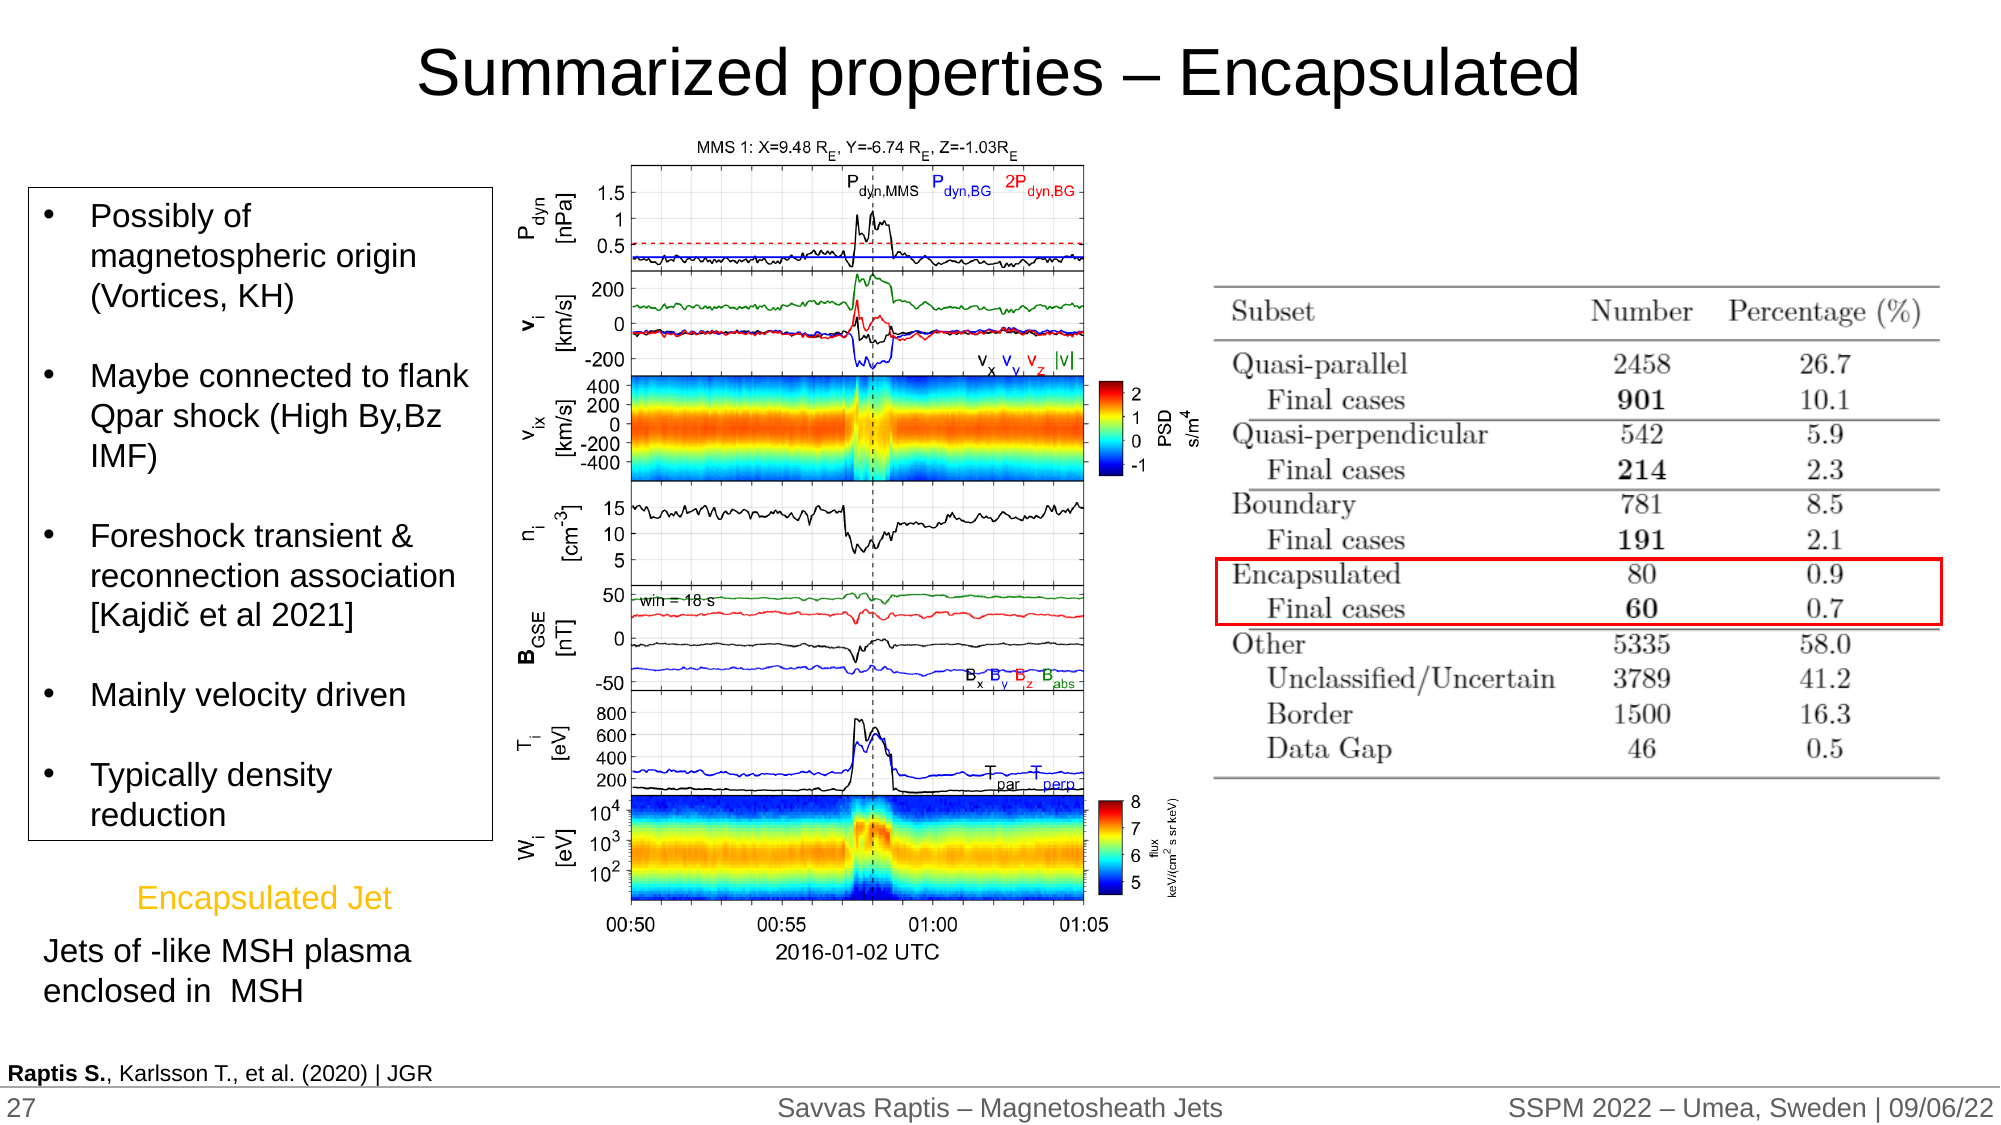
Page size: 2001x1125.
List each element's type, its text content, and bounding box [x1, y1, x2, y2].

text_box Encapsulated Jet [119, 868, 410, 924]
text_box Possibly of magnetospheric origin (Vortices, KH) Maybe connected to flank Qpar shock (High By,Bz IMF) Foreshock transient & reconnection association [Kajdič et al 2021] Mainly velocity driven Typically density reduction [28, 187, 493, 841]
title Summarized properties – Encapsulated [94, 7, 1906, 130]
text_box Raptis S., Karlsson T., et al. (2020) | JGR [0, 1051, 993, 1094]
picture [515, 140, 2000, 960]
